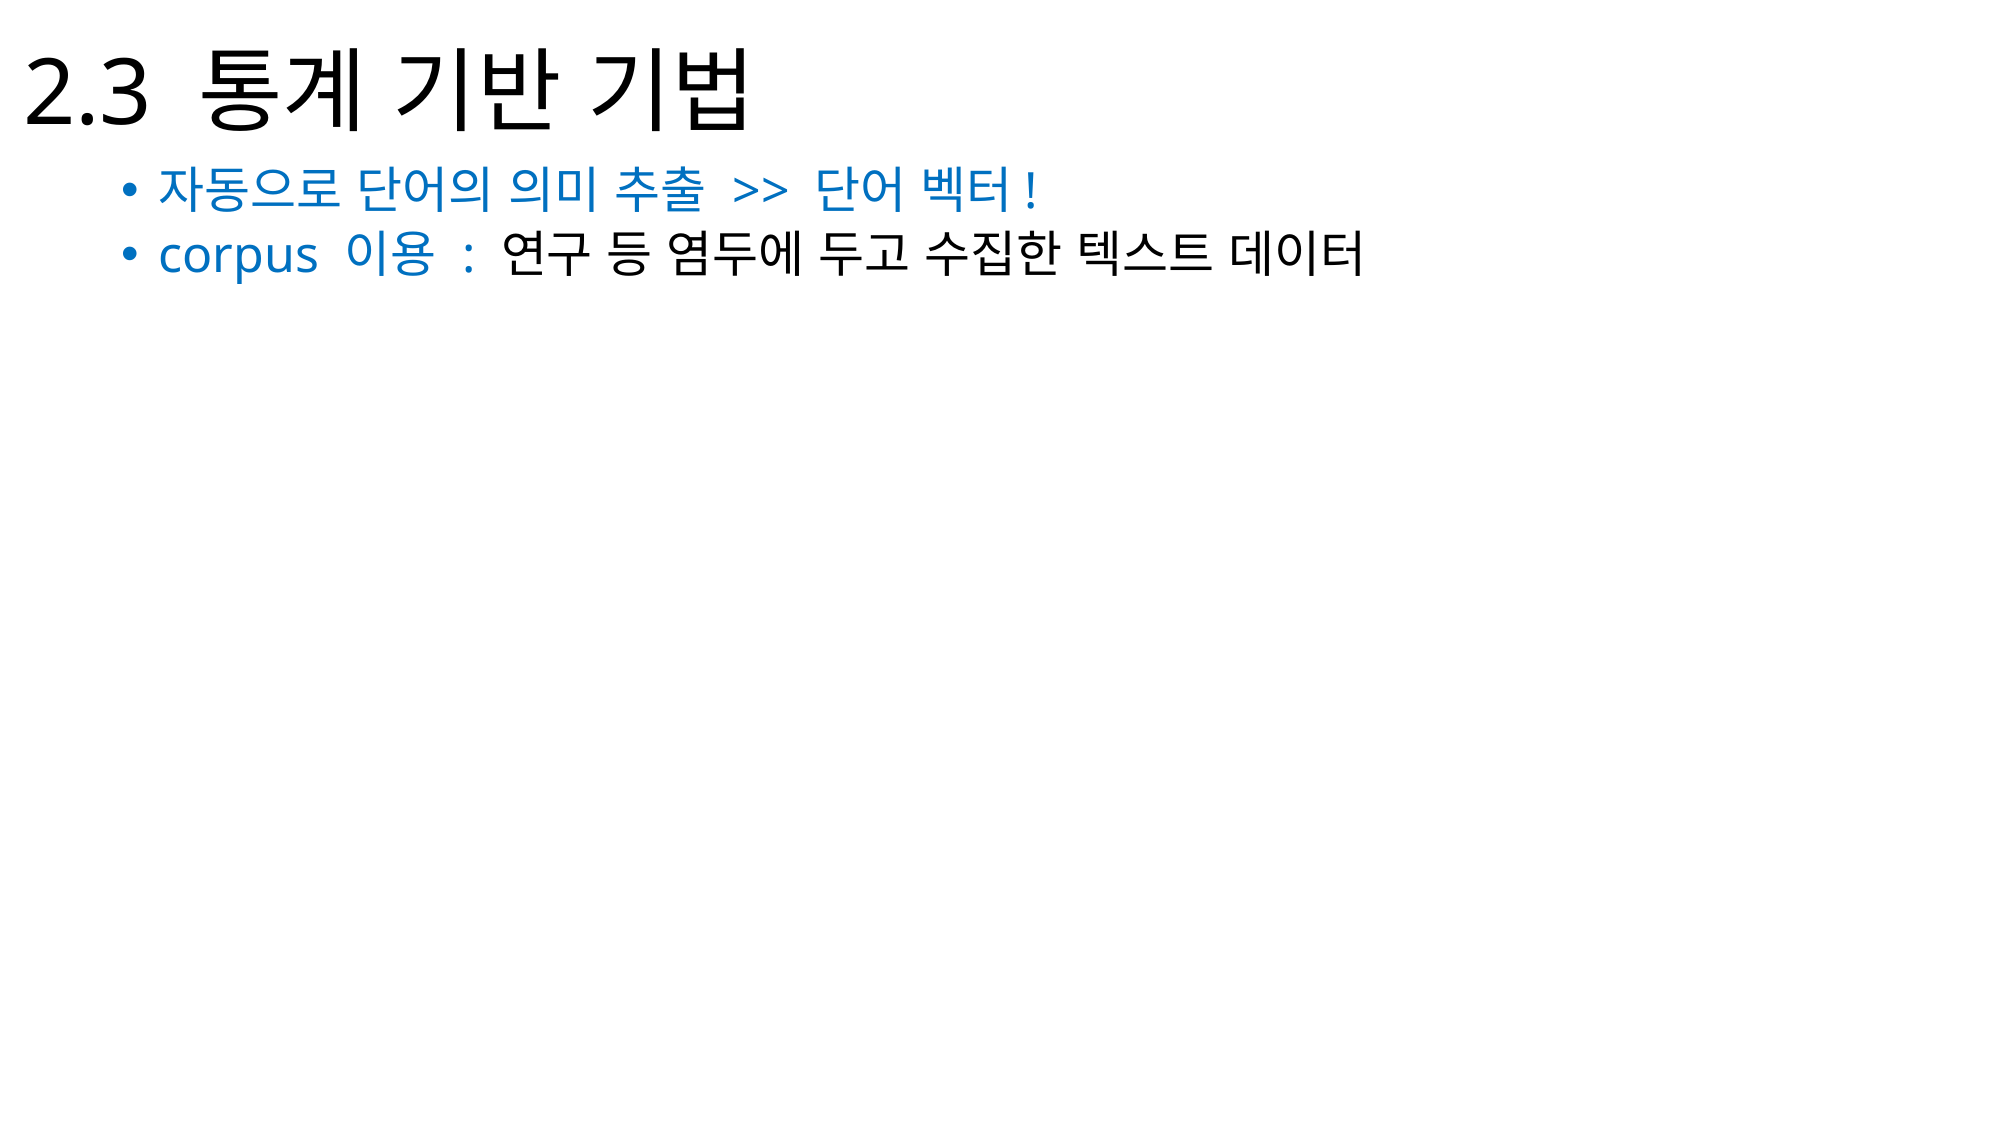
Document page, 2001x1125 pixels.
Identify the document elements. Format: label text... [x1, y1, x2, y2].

list 자동으로 단어의 의미 추출 >> 단어 벡터! corpus 이용 : 연구 등 염두에 두고 수집한 텍스트 데이터 [31, 157, 1757, 872]
title 2.3 통계 기반 기법 [8, 0, 1733, 204]
